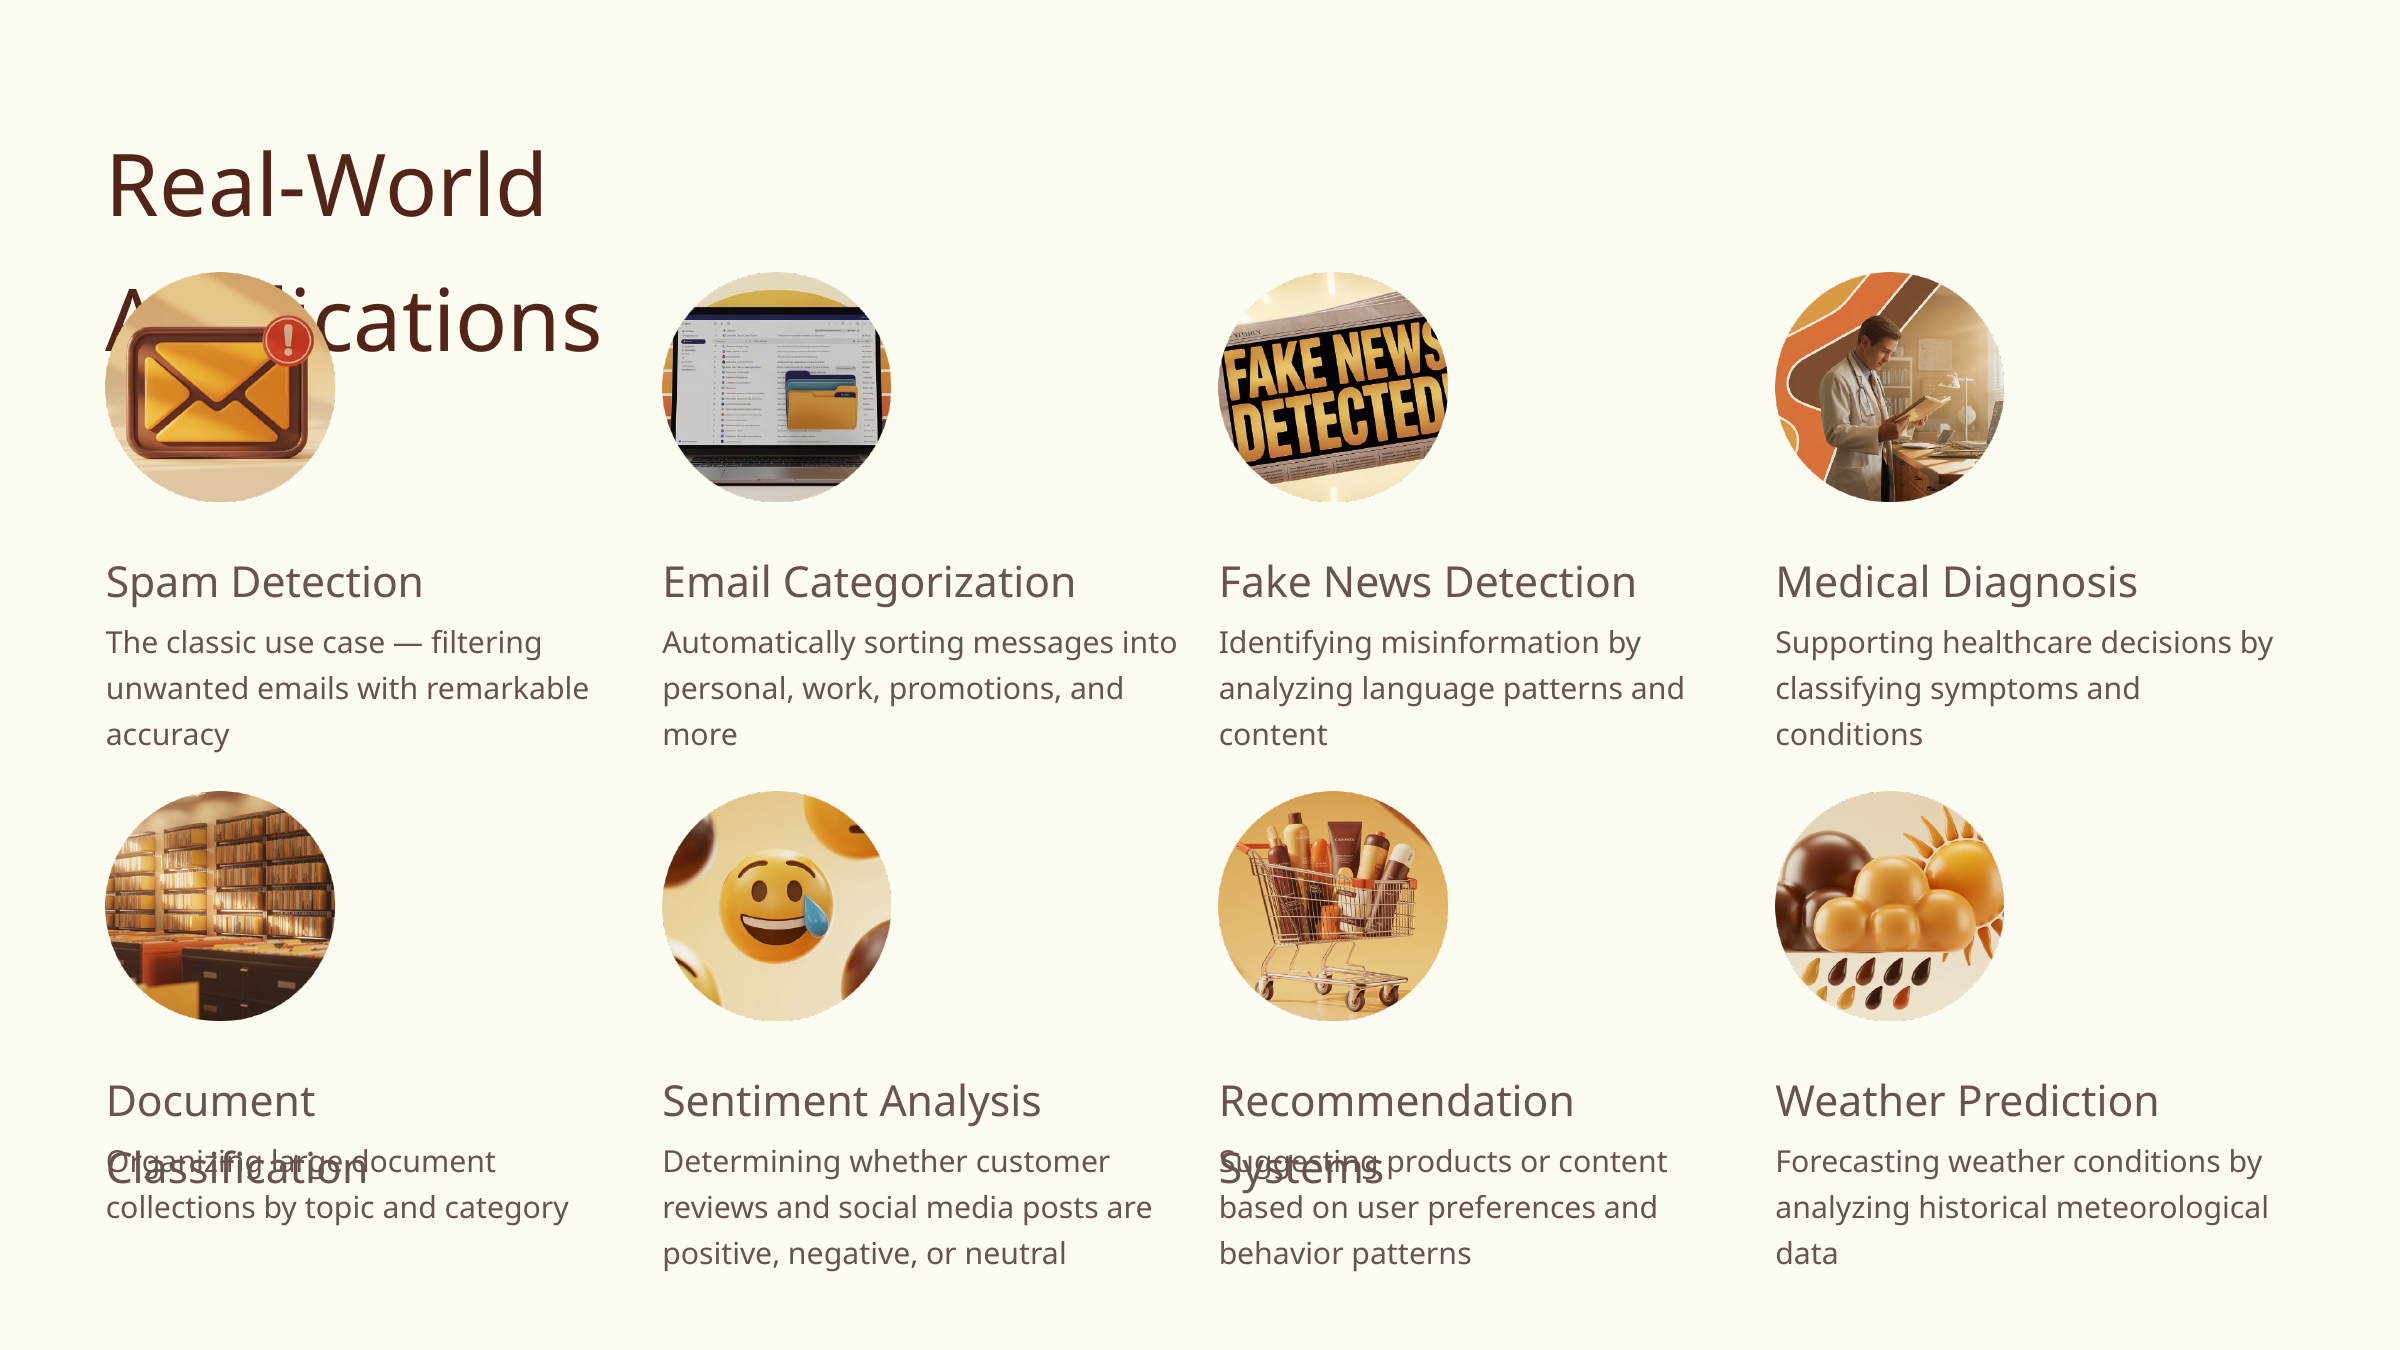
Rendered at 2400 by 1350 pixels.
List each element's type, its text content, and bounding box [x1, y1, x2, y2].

text_box Medical Diagnosis [1775, 538, 2211, 596]
picture [662, 791, 891, 1021]
text_box Identifying misinformation by analyzing language patterns and content [1218, 613, 1738, 732]
text_box Spam Detection [105, 538, 541, 596]
picture [105, 791, 335, 1021]
text_box Suggesting products or content based on user preferences and behavior patterns [1218, 1132, 1738, 1251]
text_box Sentiment Analysis [662, 1058, 1098, 1115]
text_box Recommendation Systems [1218, 1058, 1732, 1115]
text_box Determining whether customer reviews and social media posts are positive, negative, or neutral [662, 1132, 1181, 1251]
picture [1775, 791, 2004, 1021]
picture [1218, 791, 1448, 1021]
text_box The classic use case — filtering unwanted emails with remarkable accuracy [105, 613, 625, 732]
text_box Fake News Detection [1218, 538, 1654, 596]
text_box Real-World Applications [105, 99, 1053, 213]
picture [662, 272, 891, 502]
picture [1218, 272, 1448, 502]
picture [1775, 272, 2004, 502]
text_box Organizing large document collections by topic and category [105, 1132, 625, 1212]
text_box Forecasting weather conditions by analyzing historical meteorological data [1775, 1132, 2295, 1251]
text_box Email Categorization [662, 538, 1098, 596]
text_box Document Classification [105, 1058, 577, 1115]
text_box Weather Prediction [1775, 1058, 2211, 1115]
text_box Automatically sorting messages into personal, work, promotions, and more [662, 613, 1181, 732]
text_box Supporting healthcare decisions by classifying symptoms and conditions [1775, 613, 2295, 732]
picture [105, 272, 335, 502]
